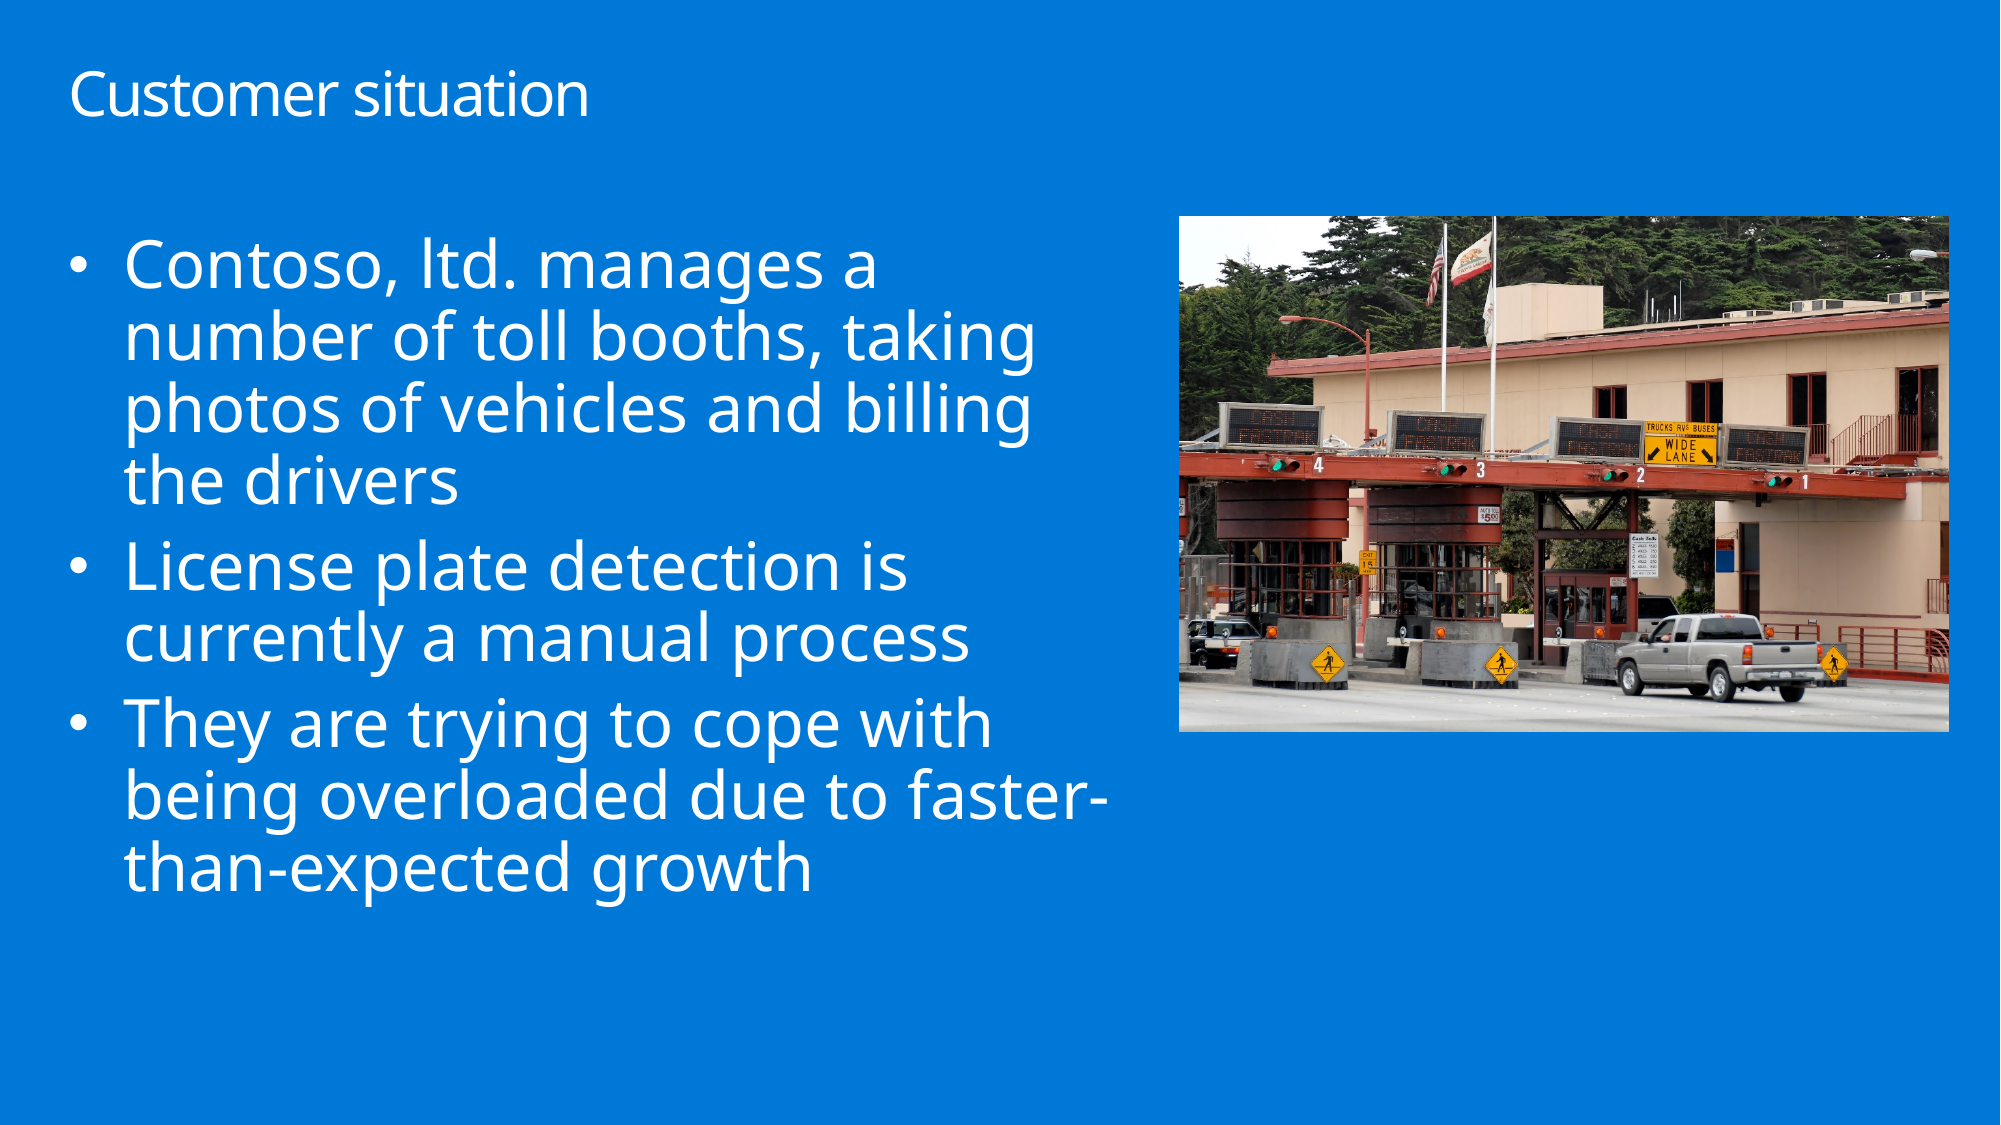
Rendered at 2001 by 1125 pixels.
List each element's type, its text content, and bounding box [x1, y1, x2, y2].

title Customer situation [44, 47, 1957, 196]
picture [1179, 216, 1949, 732]
list Contoso, ltd. manages a number of toll booths, taking photos of vehicles and billing the drivers License plate detection is currently a manual process They are trying to cope with being overloaded due to faster-than-expected growth [44, 216, 1167, 948]
